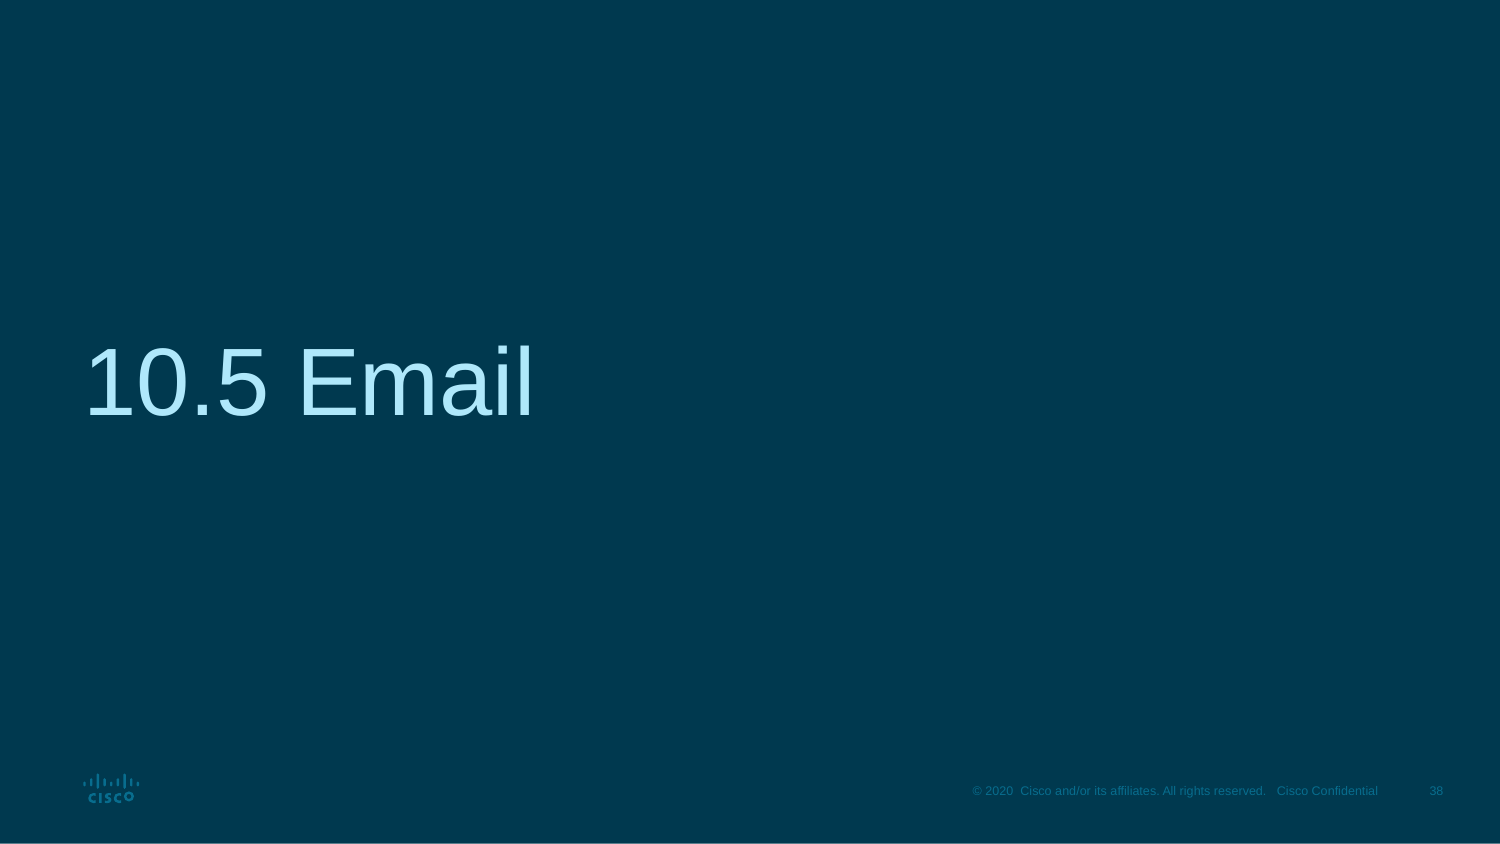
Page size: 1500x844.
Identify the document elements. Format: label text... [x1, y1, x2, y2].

title 10.5 Email [68, 193, 1438, 444]
